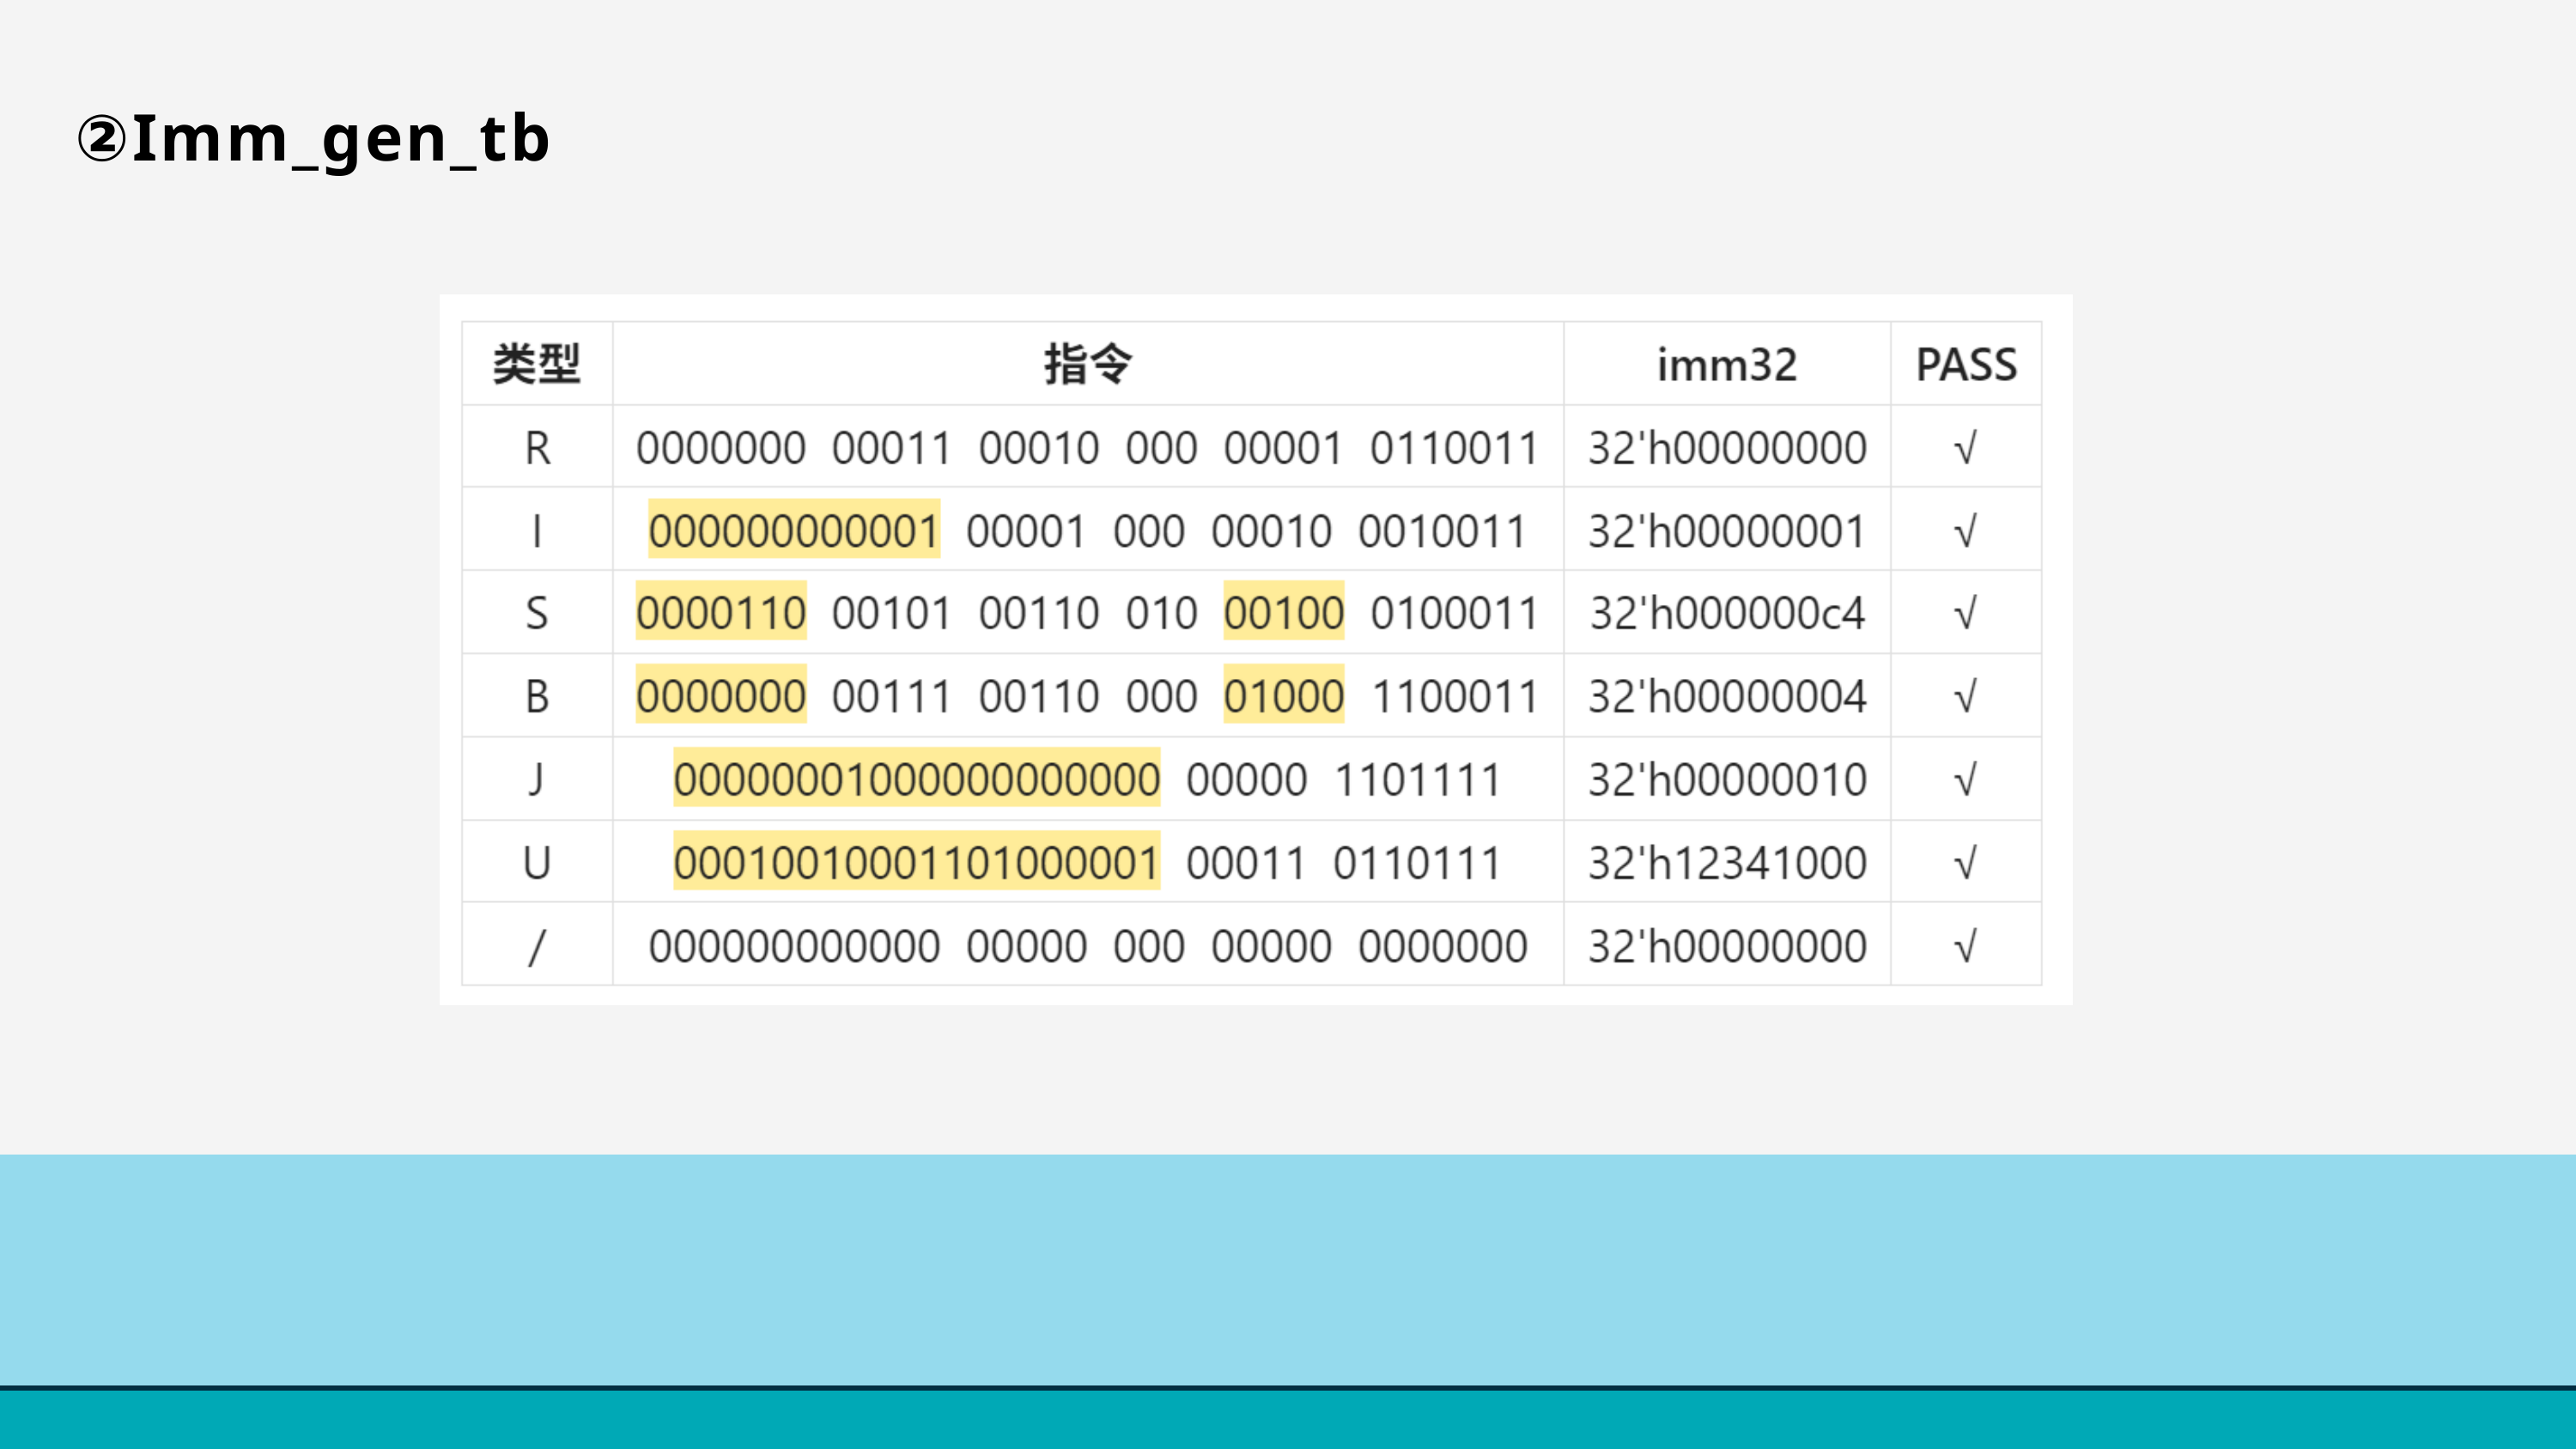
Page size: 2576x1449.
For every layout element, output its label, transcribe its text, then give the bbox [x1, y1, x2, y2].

text_box ②Imm_gen_tb [75, 80, 1943, 174]
picture [440, 294, 2073, 1006]
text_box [0, 1387, 2576, 1449]
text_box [0, 1154, 2576, 1385]
